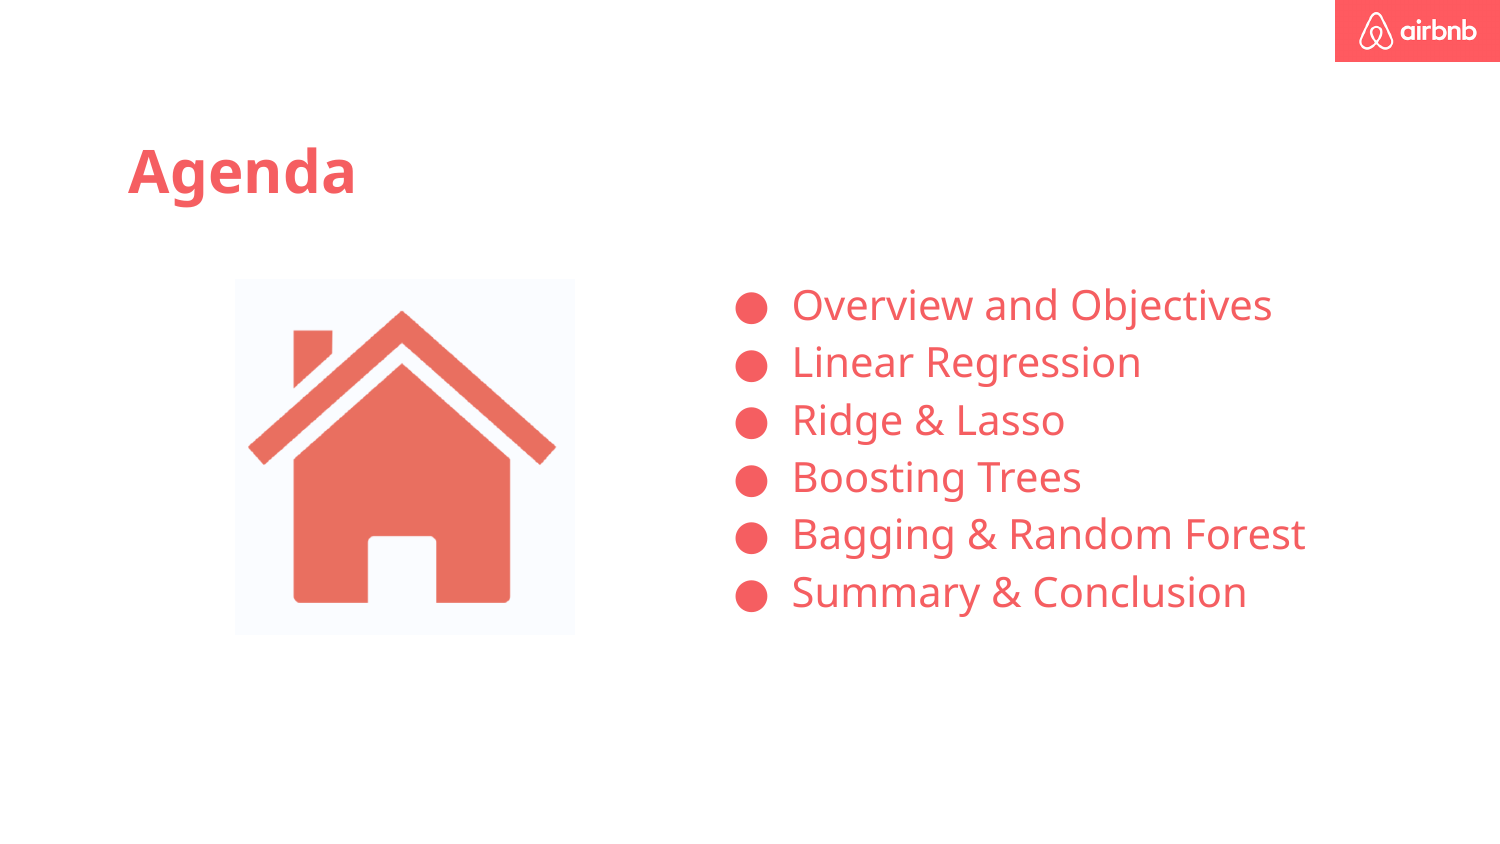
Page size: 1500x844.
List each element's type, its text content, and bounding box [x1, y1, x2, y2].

picture [1335, 0, 1500, 62]
list Overview and Objectives Linear Regression Ridge & Lasso Boosting Trees Bagging & Random Forest Summary & Conclusion [701, 255, 1358, 603]
picture [235, 279, 575, 635]
title Agenda [113, 118, 1500, 222]
